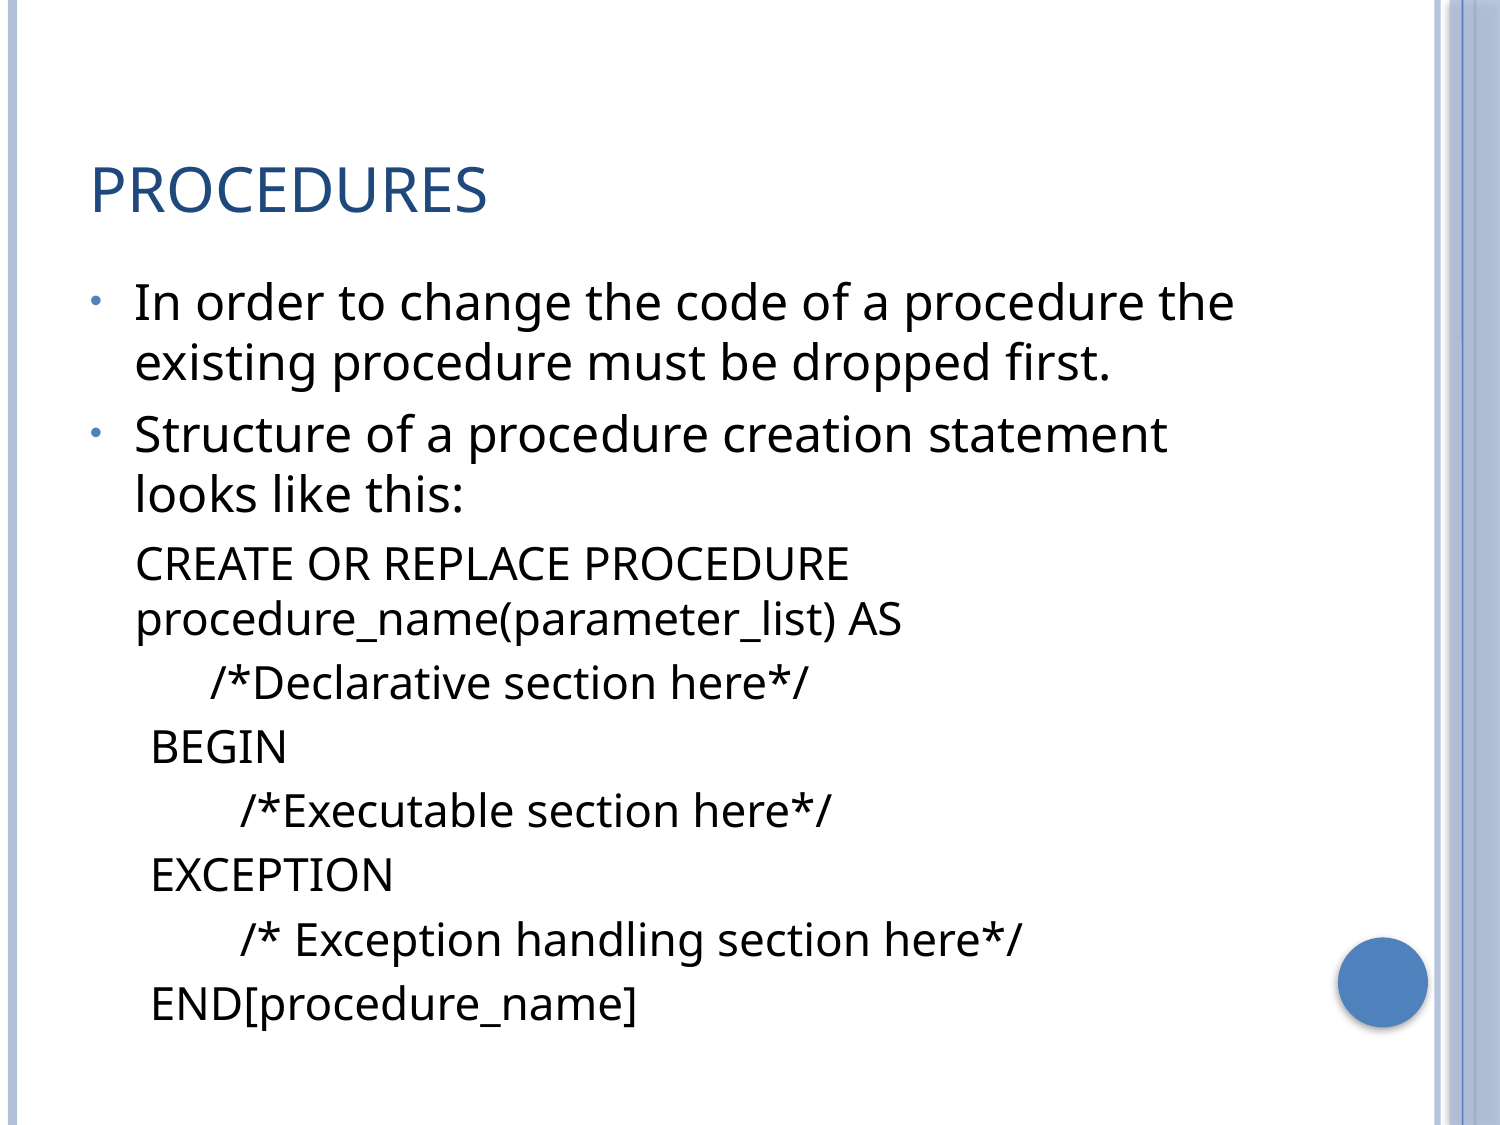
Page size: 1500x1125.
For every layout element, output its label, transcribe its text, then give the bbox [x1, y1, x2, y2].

title Procedures [75, 45, 1300, 233]
list In order to change the code of a procedure the existing procedure must be dropped first. Structure of a procedure creation statement looks like this: CREATE OR REPLACE PROCEDURE procedure_name(parameter_list) AS /*Declarative section here*/ BEGIN /*Executable section here*/ EXCEPTION /* Exception handling section here*/ END[procedure_name] [75, 262, 1300, 1062]
